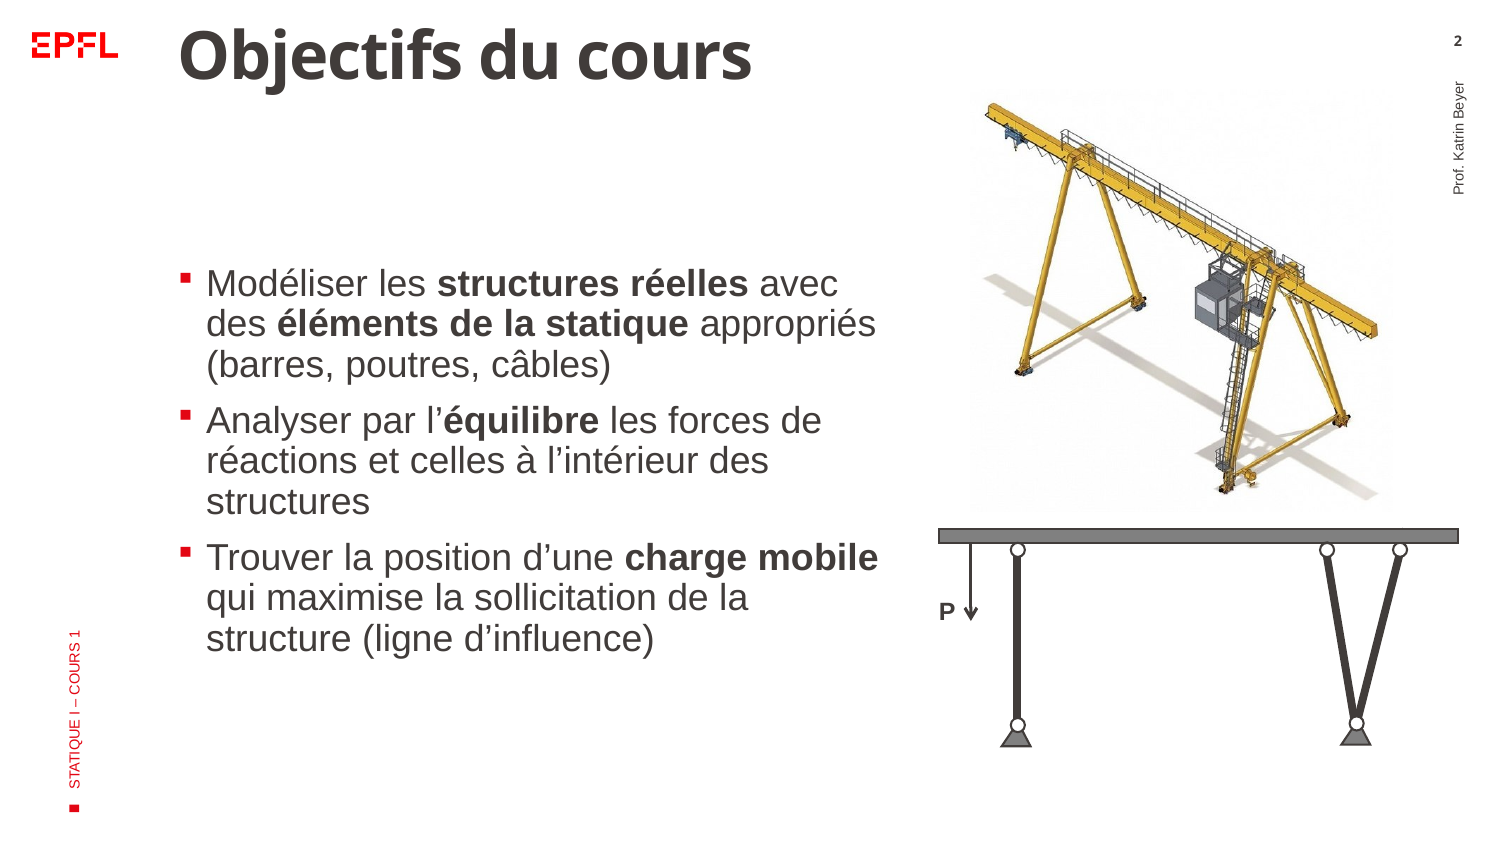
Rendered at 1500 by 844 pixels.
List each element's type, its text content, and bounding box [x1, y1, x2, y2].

slide_number 2 [1415, 32, 1500, 59]
picture [21, 21, 129, 69]
picture [970, 89, 1393, 512]
list Modéliser les structures réelles avec des éléments de la statique appropriés (barres, poutres, câbles) Analyser par l’équilibre les forces de réactions et celles à l’intérieur des structures Trouver la position d’une charge mobile qui maximise la sollicitation de la structure (ligne d’influence) [148, 256, 900, 813]
slide_number STATIQUE I – COURS 1 [0, 256, 149, 805]
footer Prof. Katrin Beyer [1415, 59, 1500, 641]
title Objectifs du cours [148, 21, 882, 198]
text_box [924, 526, 1458, 747]
